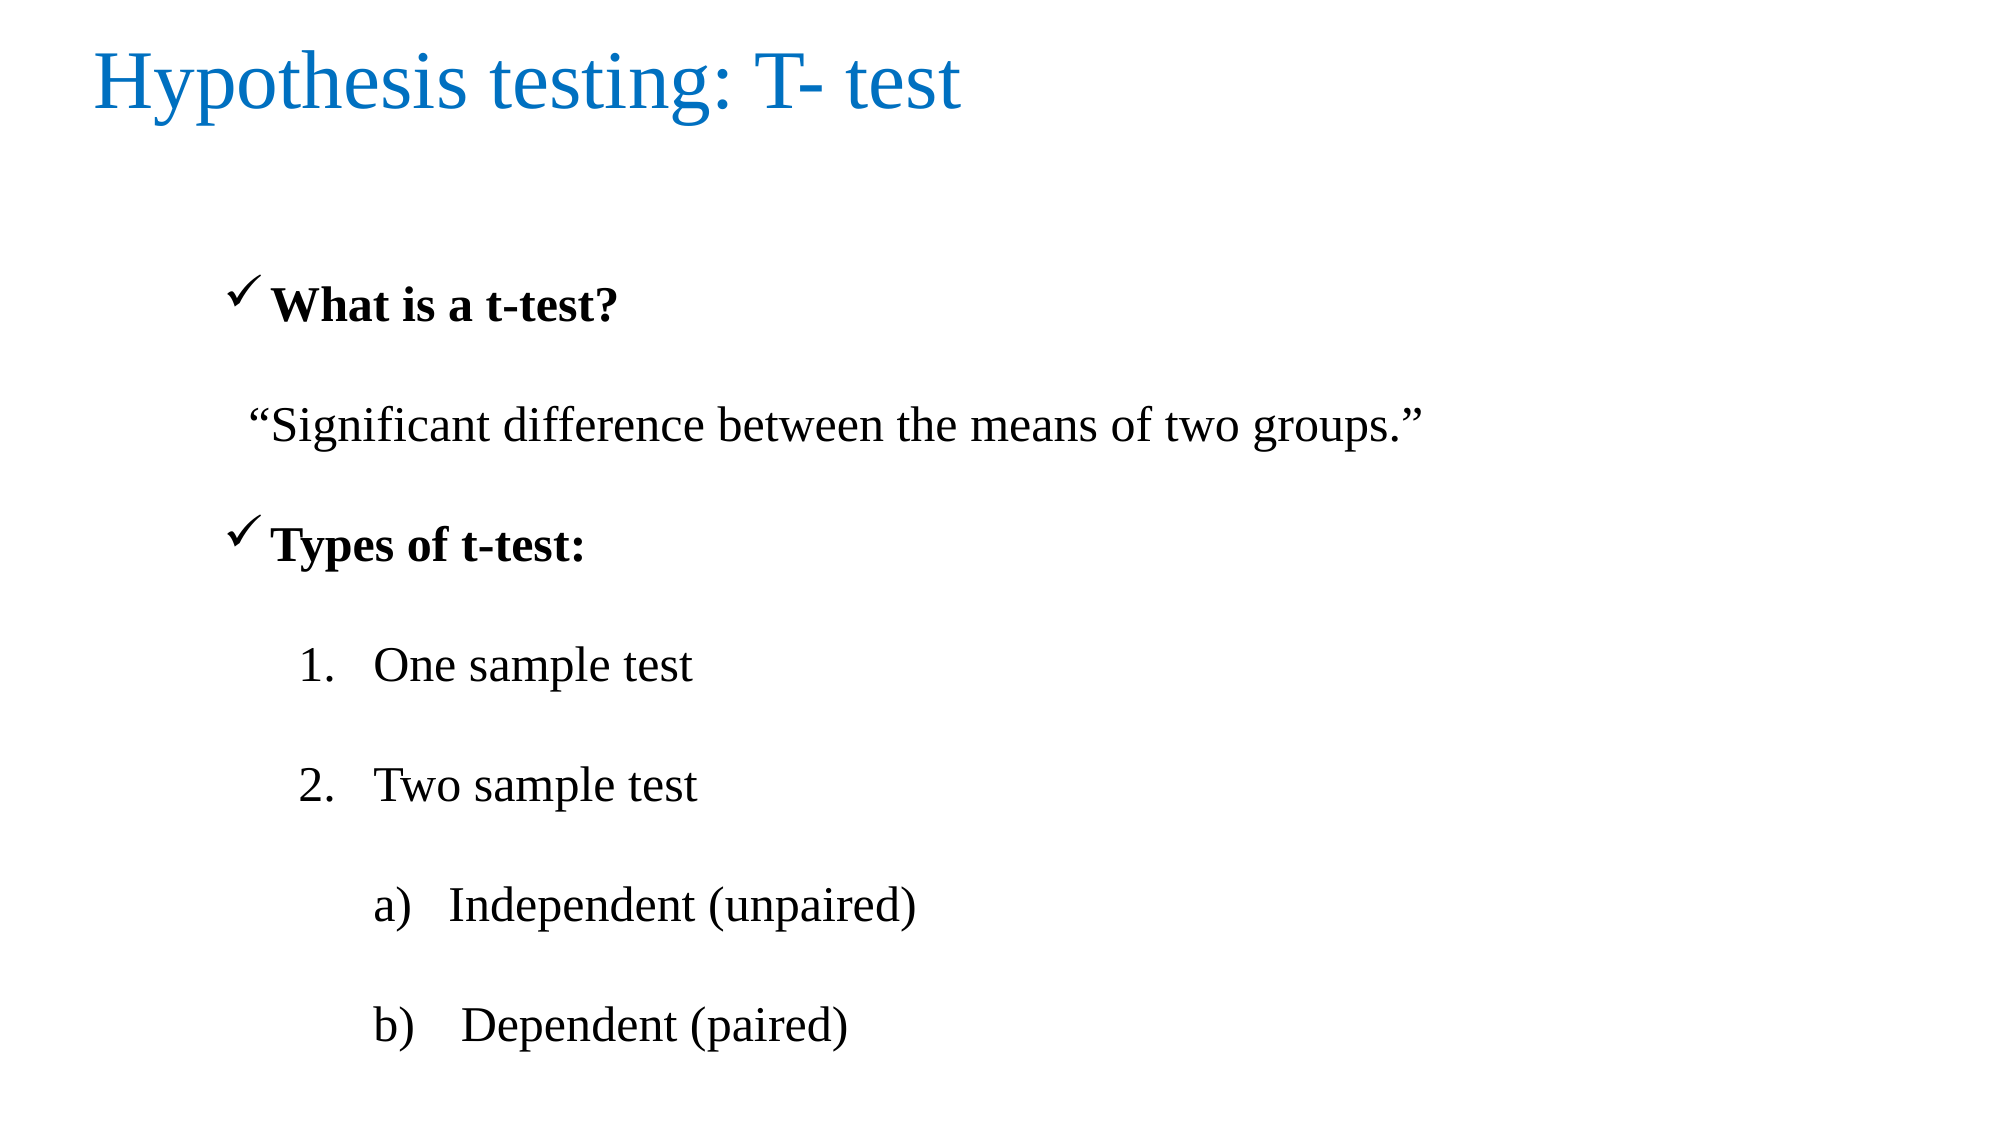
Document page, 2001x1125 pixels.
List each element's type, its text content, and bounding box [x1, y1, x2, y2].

text_box Hypothesis testing: T- test [78, 17, 978, 133]
text_box What is a t-test? “Significant difference between the means of two groups.” Types of t-test: One sample test Two sample test Independent (unpaired) Dependent (paired) [208, 264, 1540, 1125]
